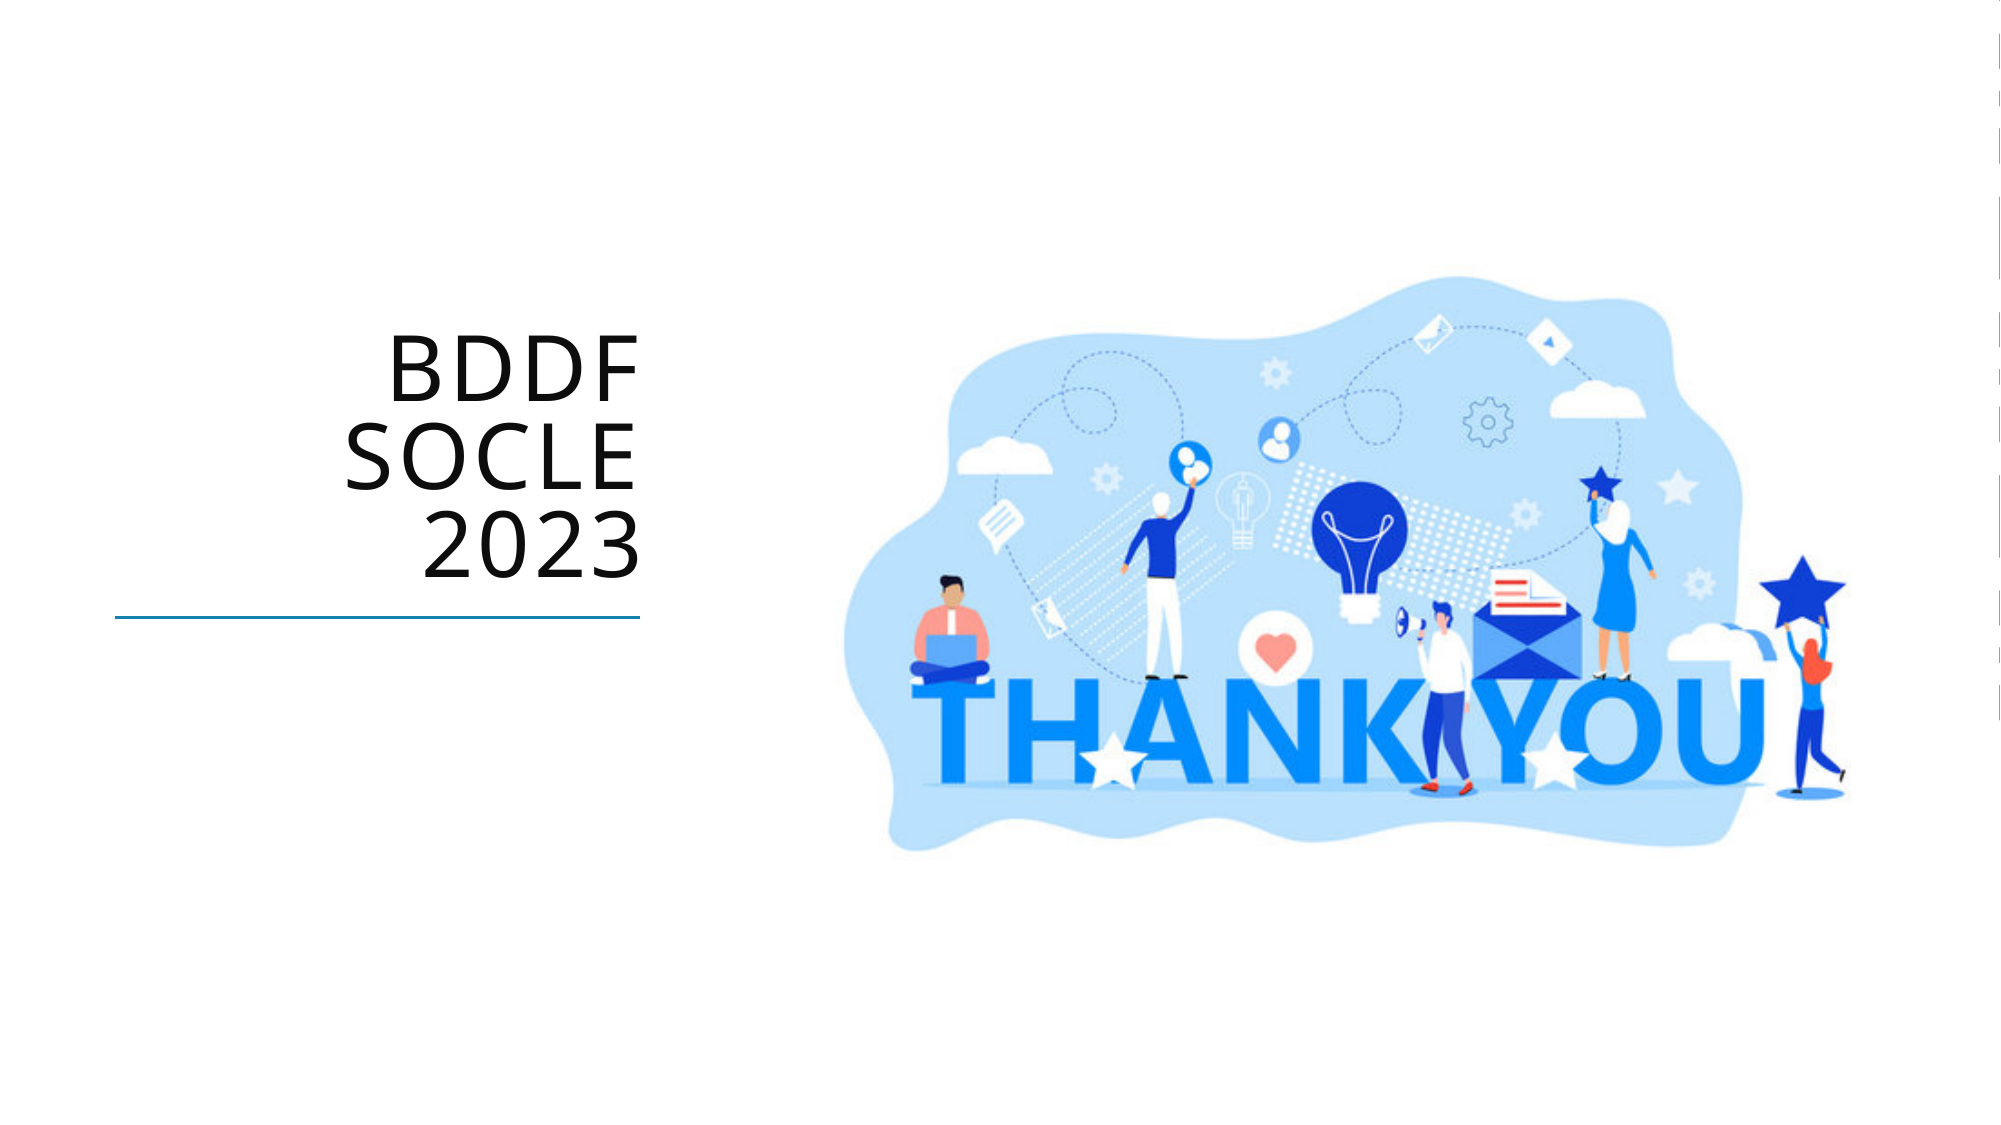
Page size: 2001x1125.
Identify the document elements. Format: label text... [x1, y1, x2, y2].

text_box [0, 0, 2000, 1125]
title BDDF SOCLE 2023 [105, 104, 659, 603]
picture [763, 235, 1896, 890]
